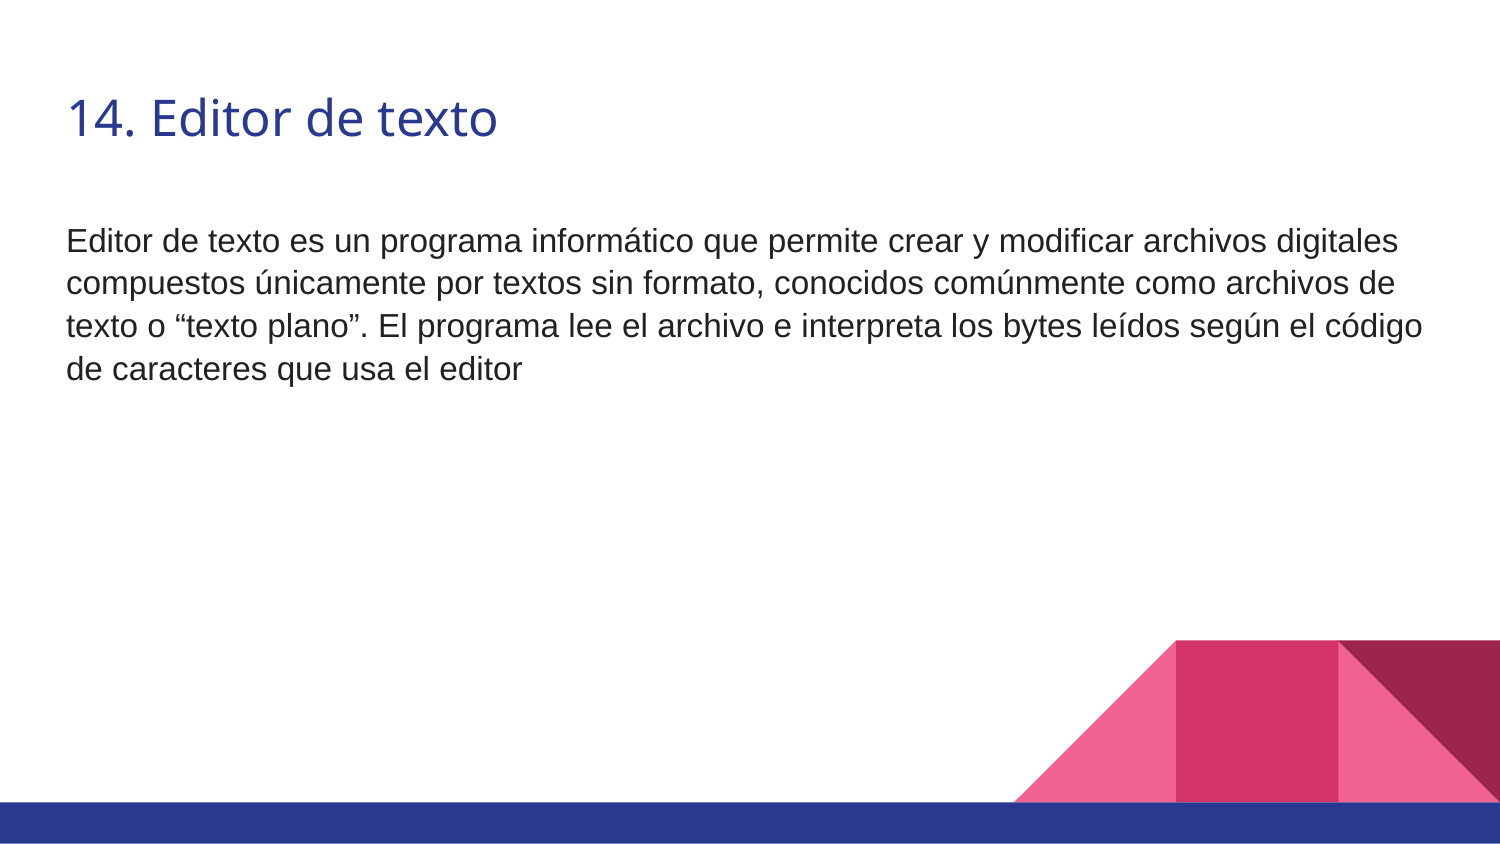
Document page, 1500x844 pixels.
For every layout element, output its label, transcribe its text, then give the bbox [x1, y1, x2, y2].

list Editor de texto es un programa informático que permite crear y modificar archivos digitales compuestos únicamente por textos sin formato, conocidos comúnmente como archivos de texto o “texto plano”. El programa lee el archivo e interpreta los bytes leídos según el código de caracteres que usa el editor [51, 201, 1449, 750]
title 14. Editor de texto [51, 67, 1449, 167]
